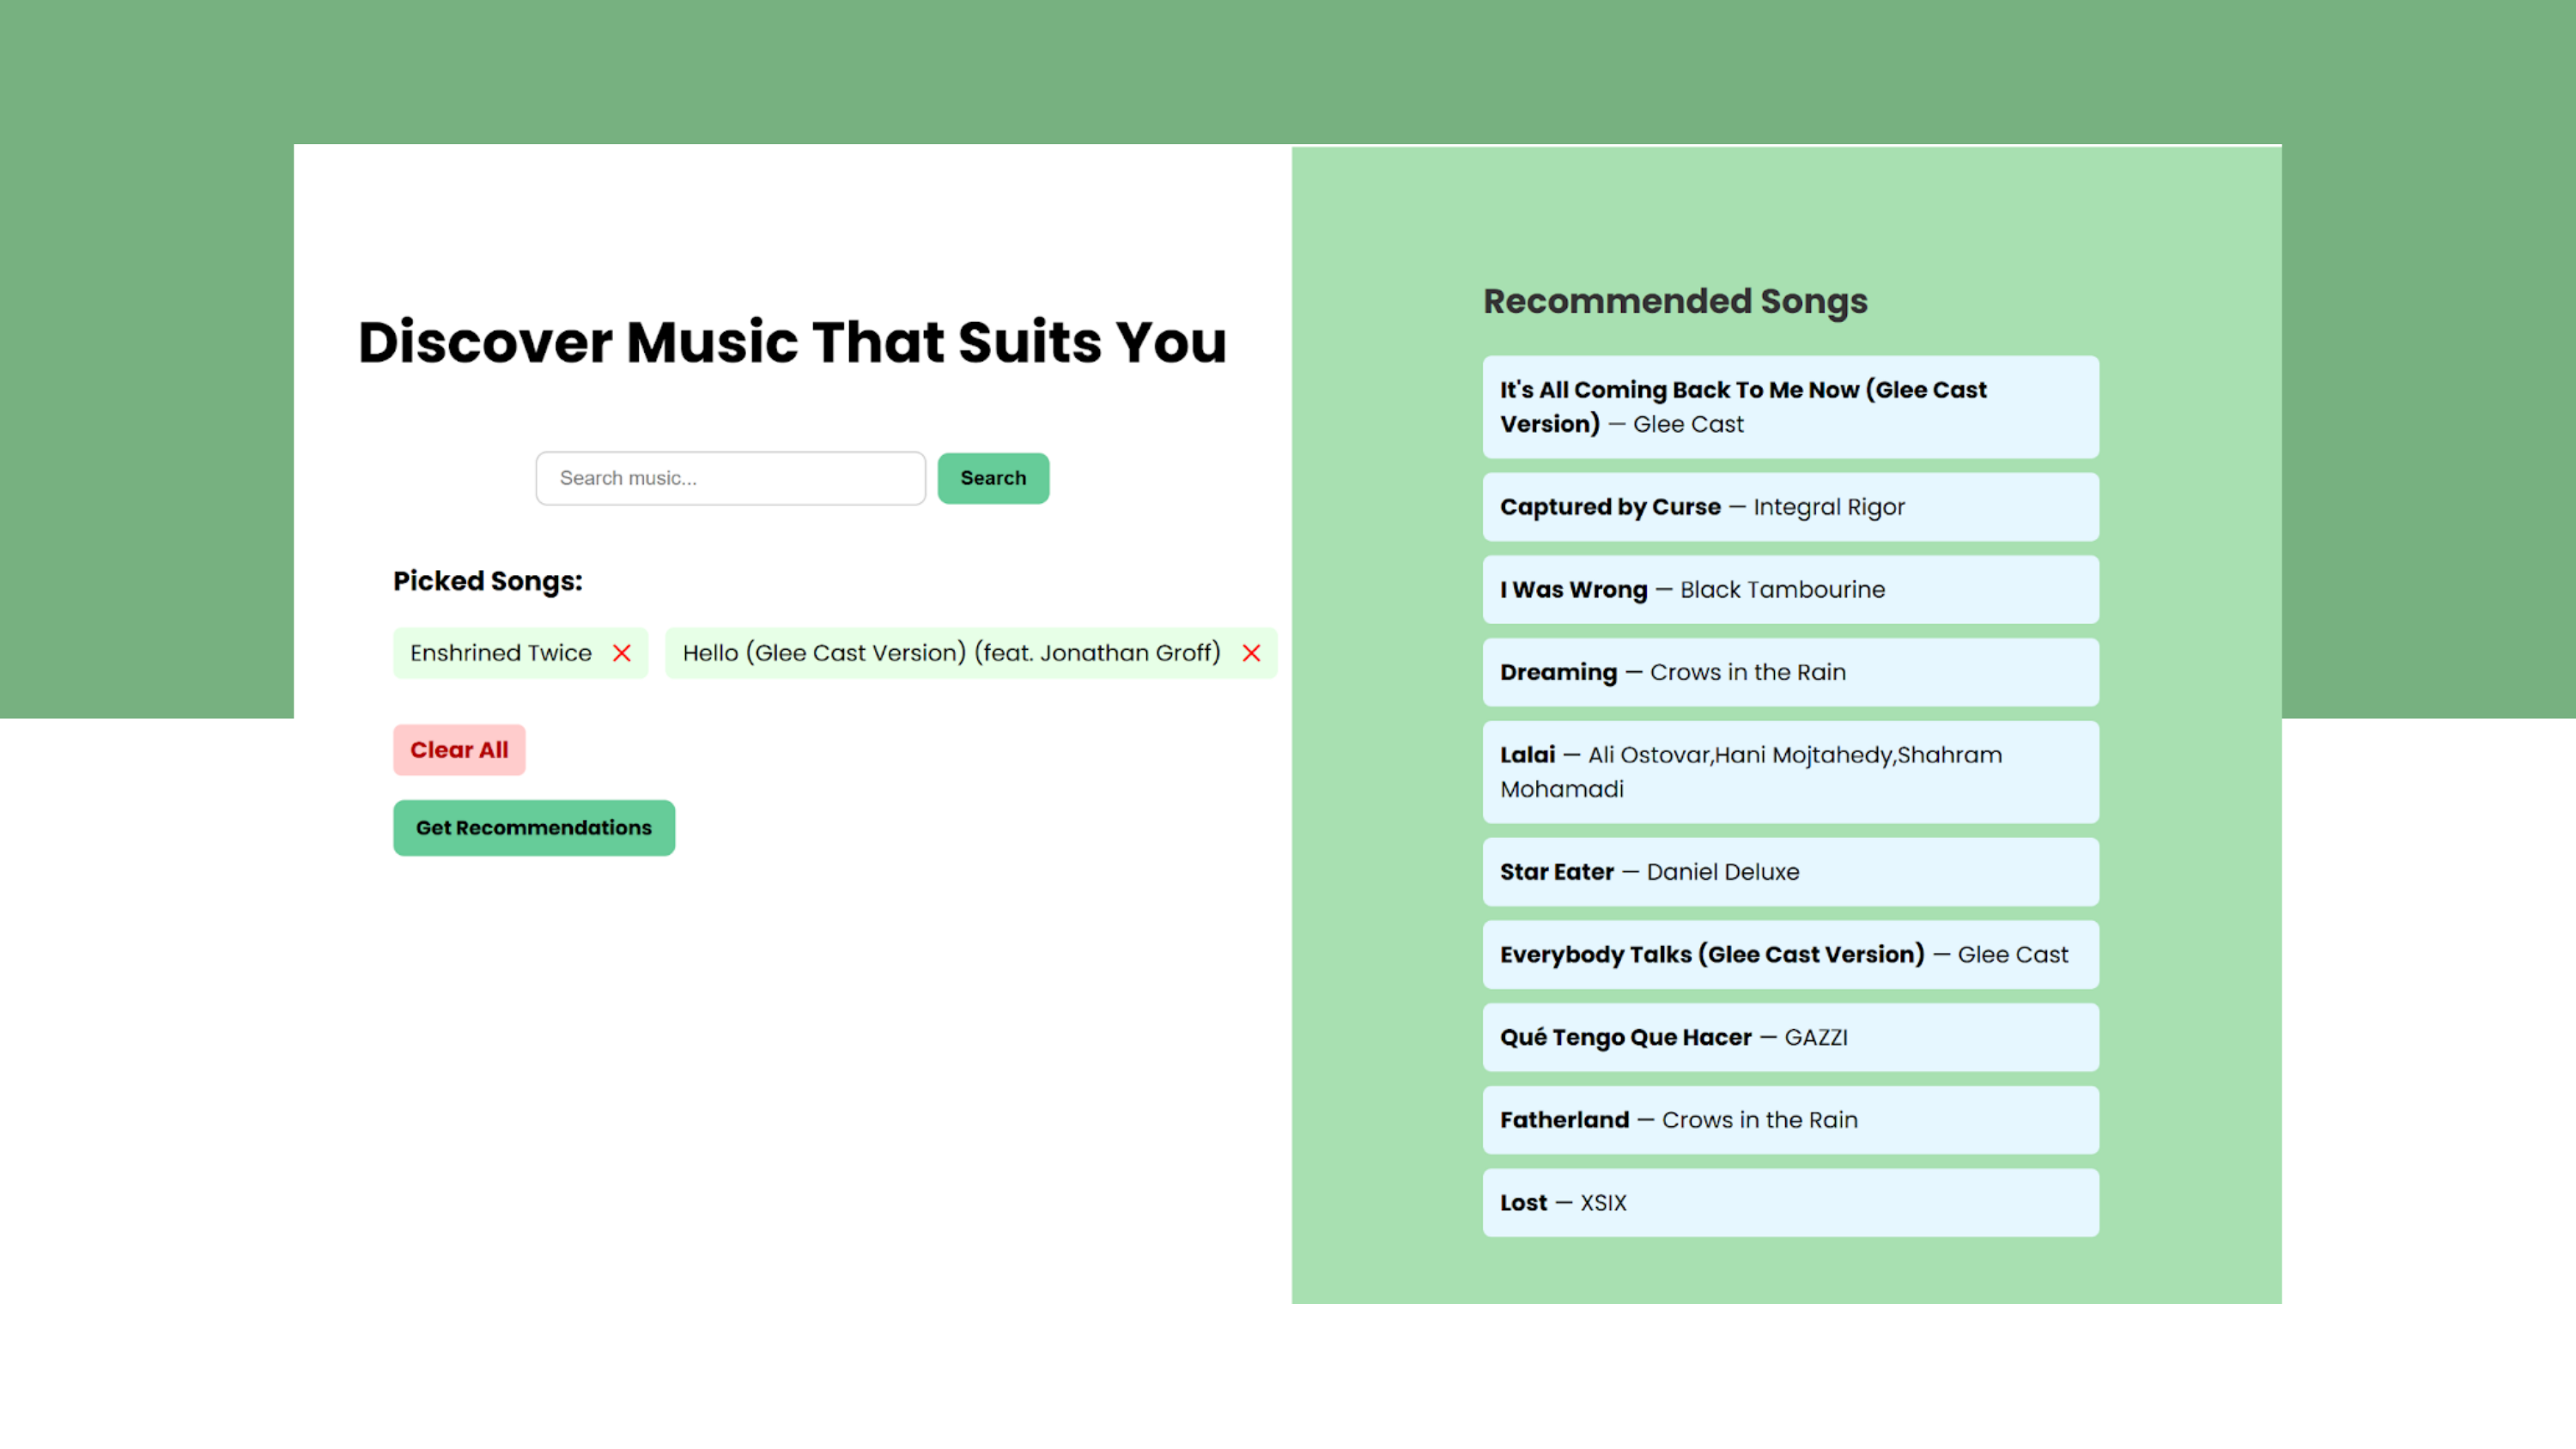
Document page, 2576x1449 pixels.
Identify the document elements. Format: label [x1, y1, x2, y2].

text_box [294, 144, 2282, 1304]
text_box [0, 0, 2576, 719]
